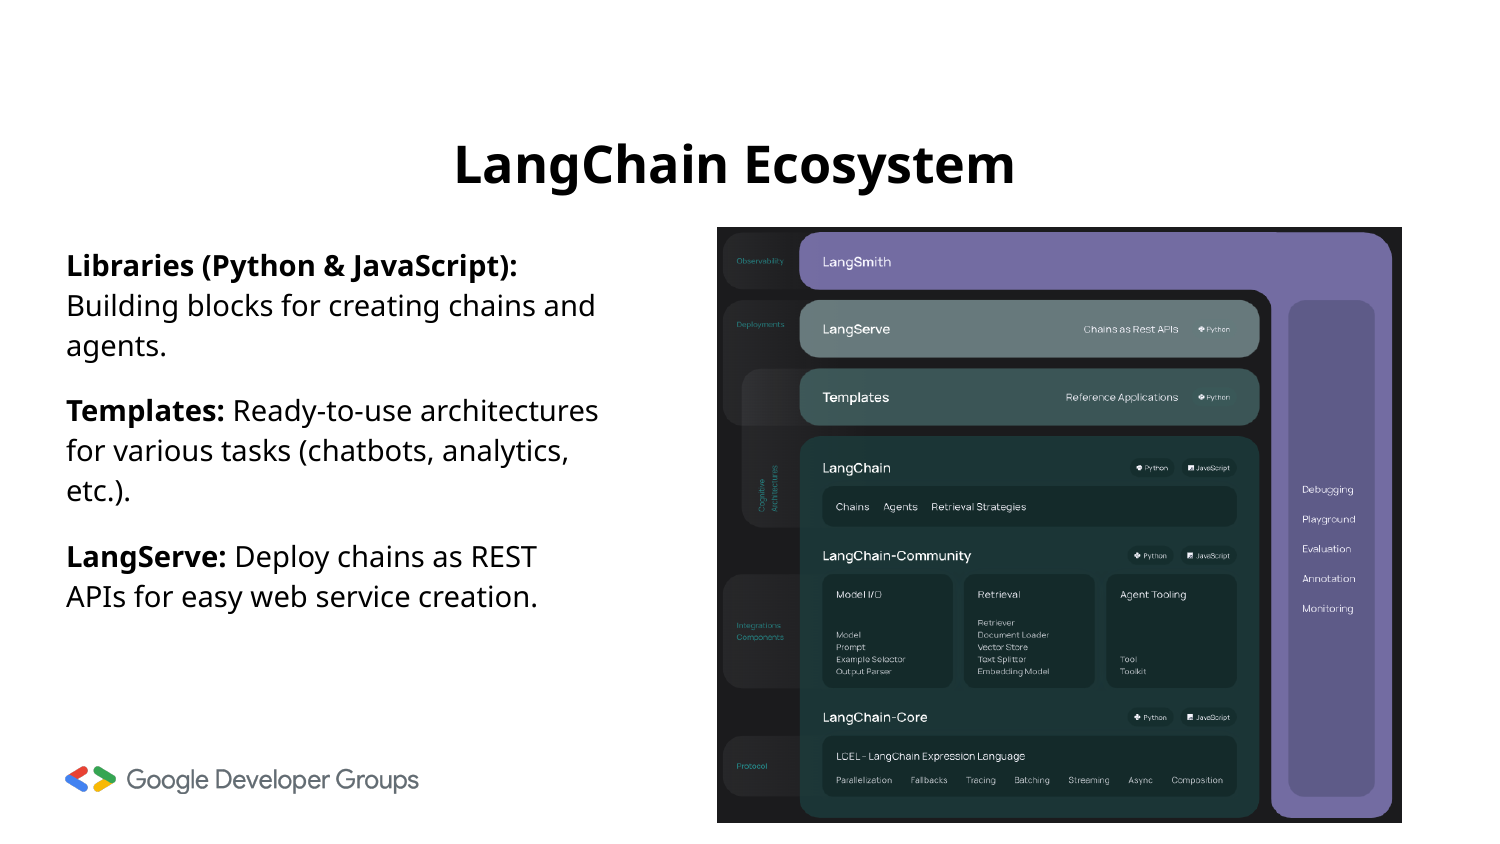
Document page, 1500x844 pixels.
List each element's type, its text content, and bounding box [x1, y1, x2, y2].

picture [717, 226, 1403, 823]
title LangChain Ecosystem [51, 88, 1420, 210]
list Libraries (Python & JavaScript): Building blocks for creating chains and agents. Templates: Ready-to-use architectures for various tasks (chatbots, analytics, etc.). LangServe: Deploy chains as REST APIs for easy web service creation. [51, 226, 619, 801]
